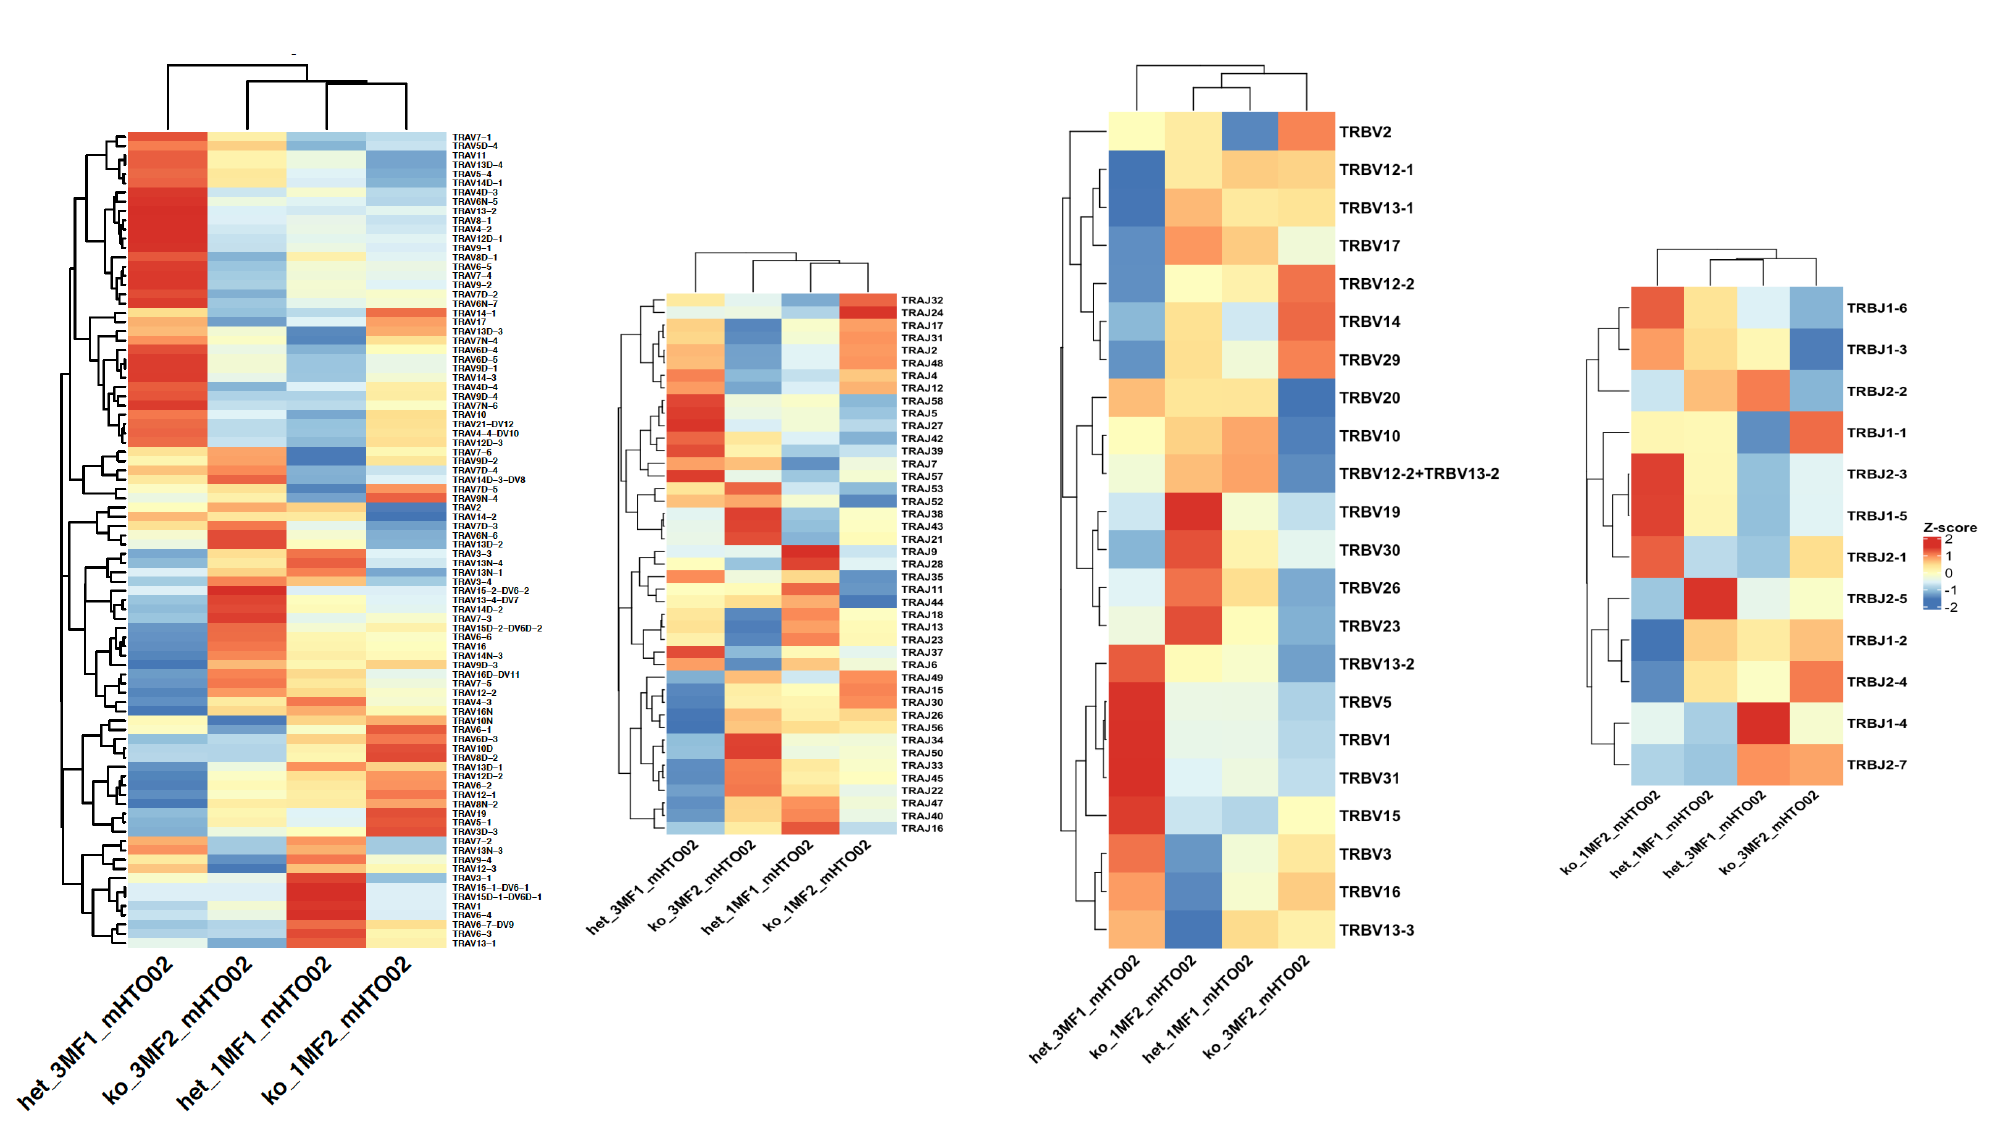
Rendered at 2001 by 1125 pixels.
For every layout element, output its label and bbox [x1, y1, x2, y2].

picture [0, 54, 553, 1125]
picture [1014, 54, 1506, 1073]
picture [574, 231, 954, 949]
picture [1548, 235, 1982, 890]
